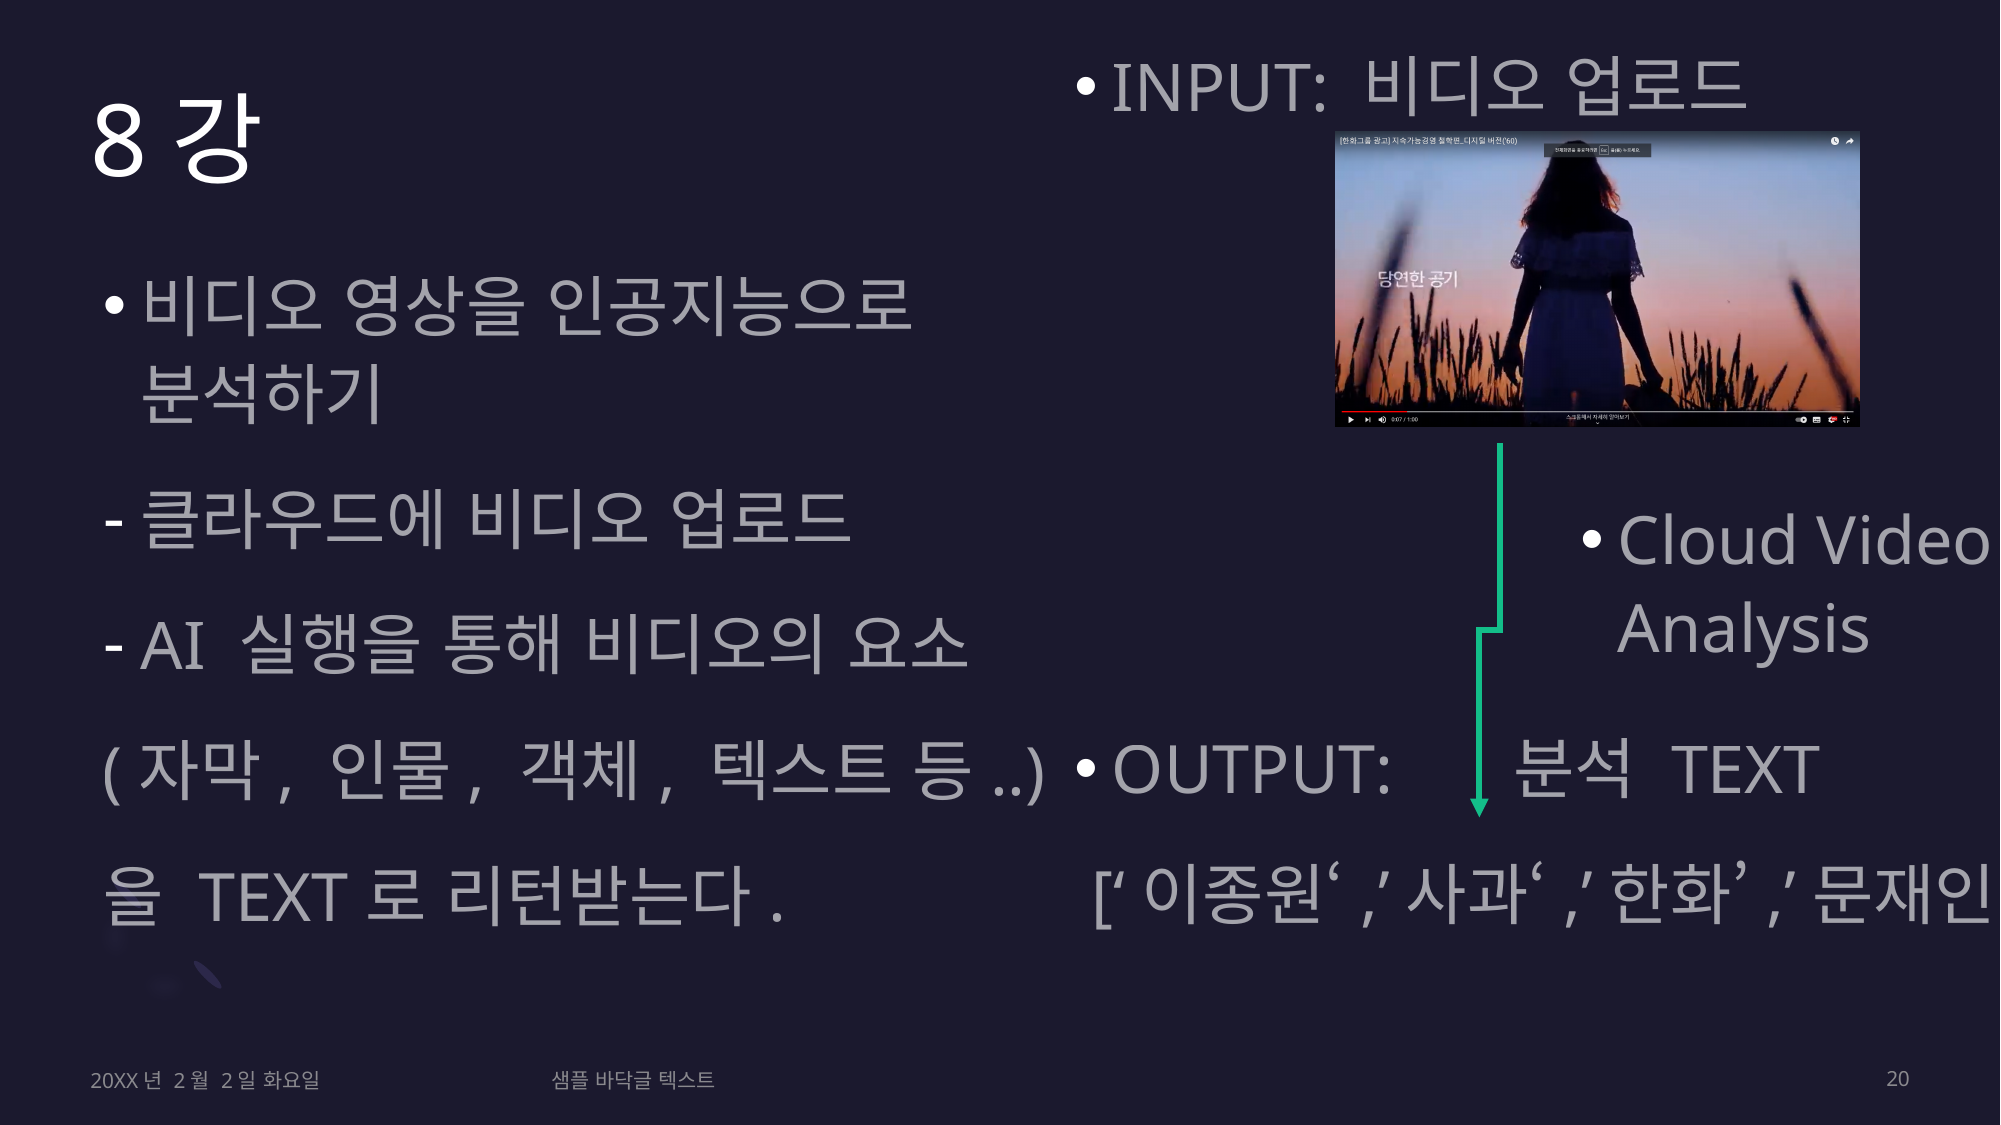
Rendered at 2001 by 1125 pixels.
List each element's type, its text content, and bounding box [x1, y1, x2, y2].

slide_number 20XX년 2월 2일 화요일 [90, 1067, 522, 1093]
title 8강 [90, 90, 1074, 309]
text_box Cloud Video Analysis [1580, 489, 2000, 1125]
picture [1335, 131, 1860, 427]
footer 샘플 바닥글 텍스트 [551, 1067, 1074, 1093]
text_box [1302, 619, 1677, 641]
list 비디오 영상을 인공지능으로 분석하기 클라우드에 비디오 업로드 AI 실행을 통해 비디오의 요소 (자막, 인물, 객체, 텍스트 등..) 을 TEXT로 리턴받는다. [102, 256, 1092, 910]
text_box OUTPUT: 분석 TEXT [‘이종원‘,’사과‘,’한화’,’문재인‘] [1074, 719, 1580, 1125]
text_box INPUT: 비디오 업로드 [1074, 37, 2000, 690]
